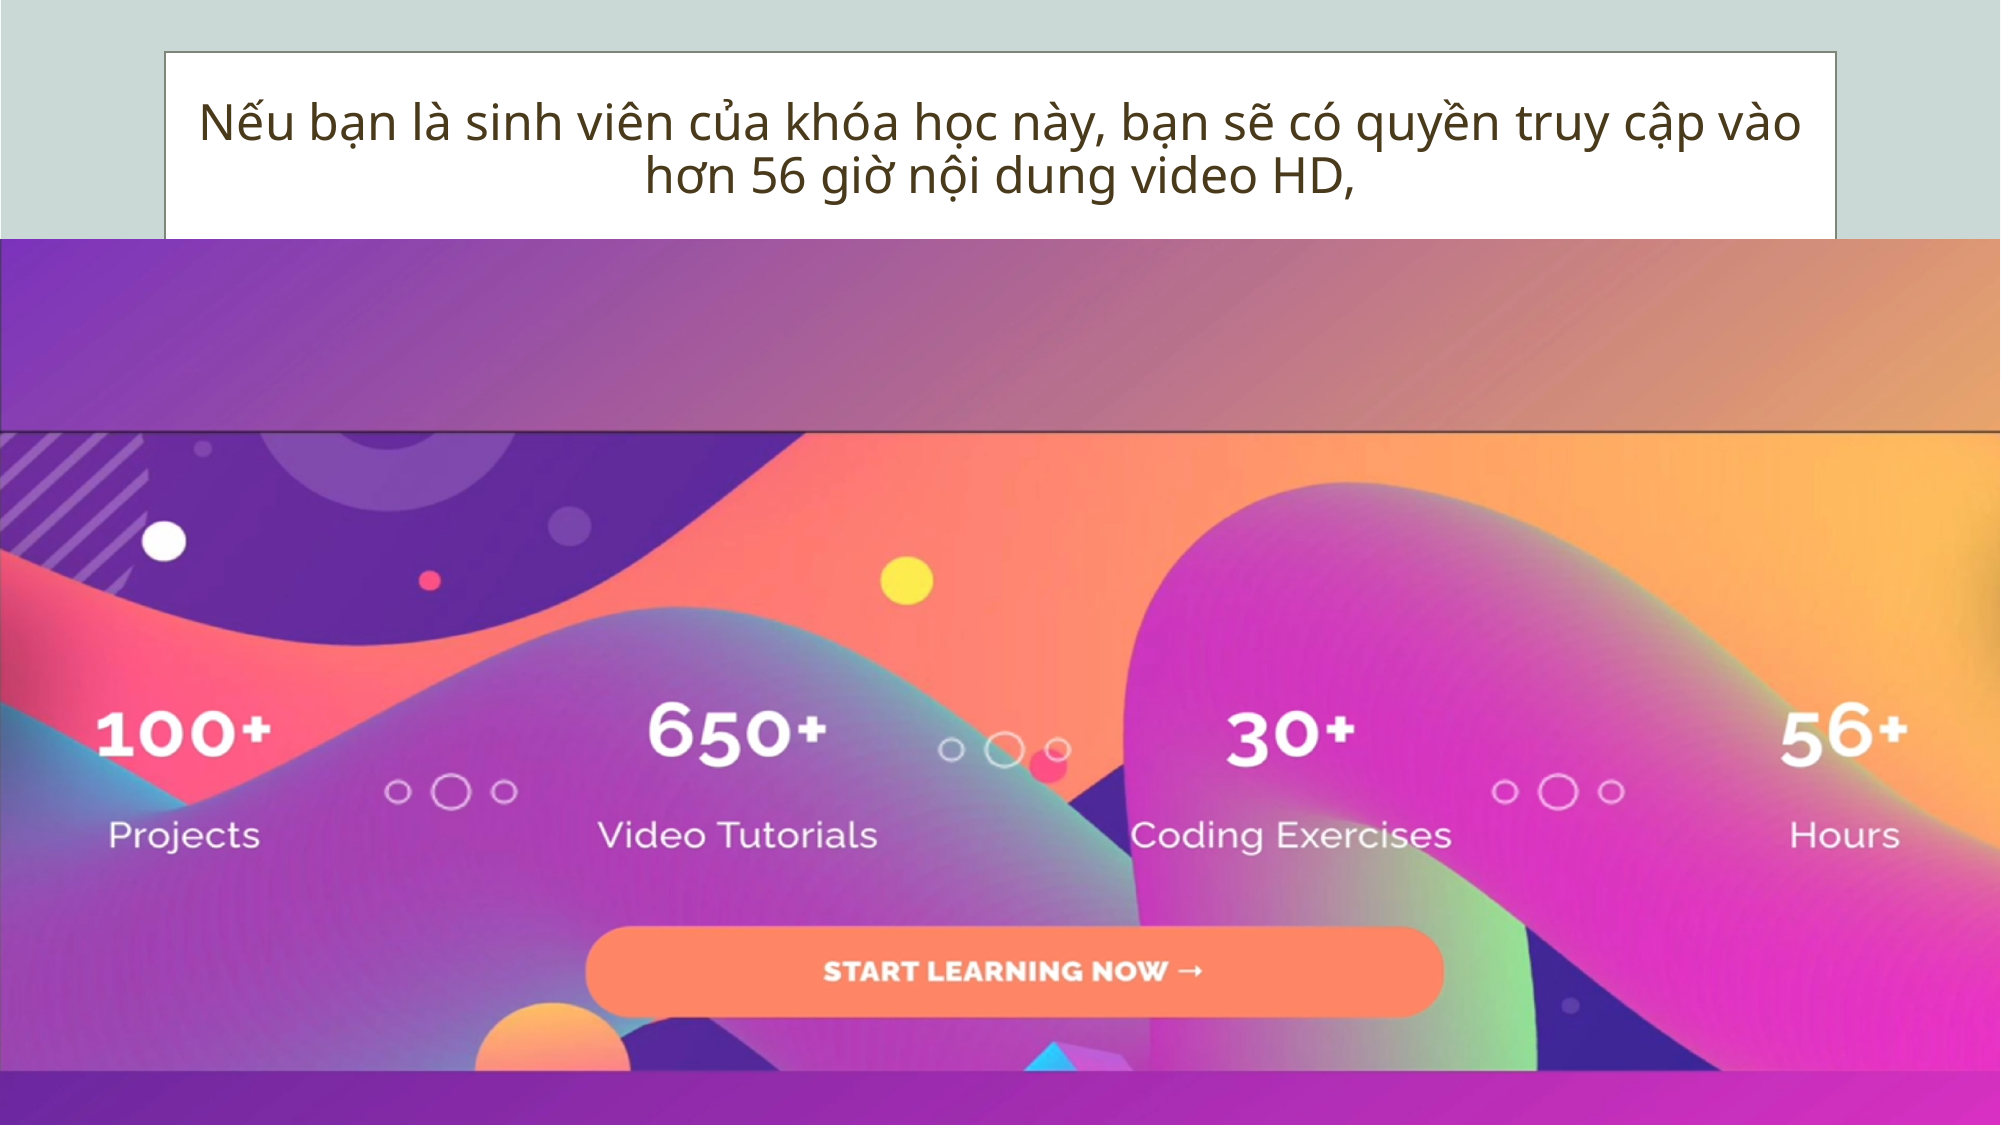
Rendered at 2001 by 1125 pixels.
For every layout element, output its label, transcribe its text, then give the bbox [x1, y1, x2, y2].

title Nếu bạn là sinh viên của khóa học này, bạn sẽ có quyền truy cập vào hơn 56 giờ nội dung video HD, [166, 54, 1836, 239]
picture [0, 239, 2000, 1125]
